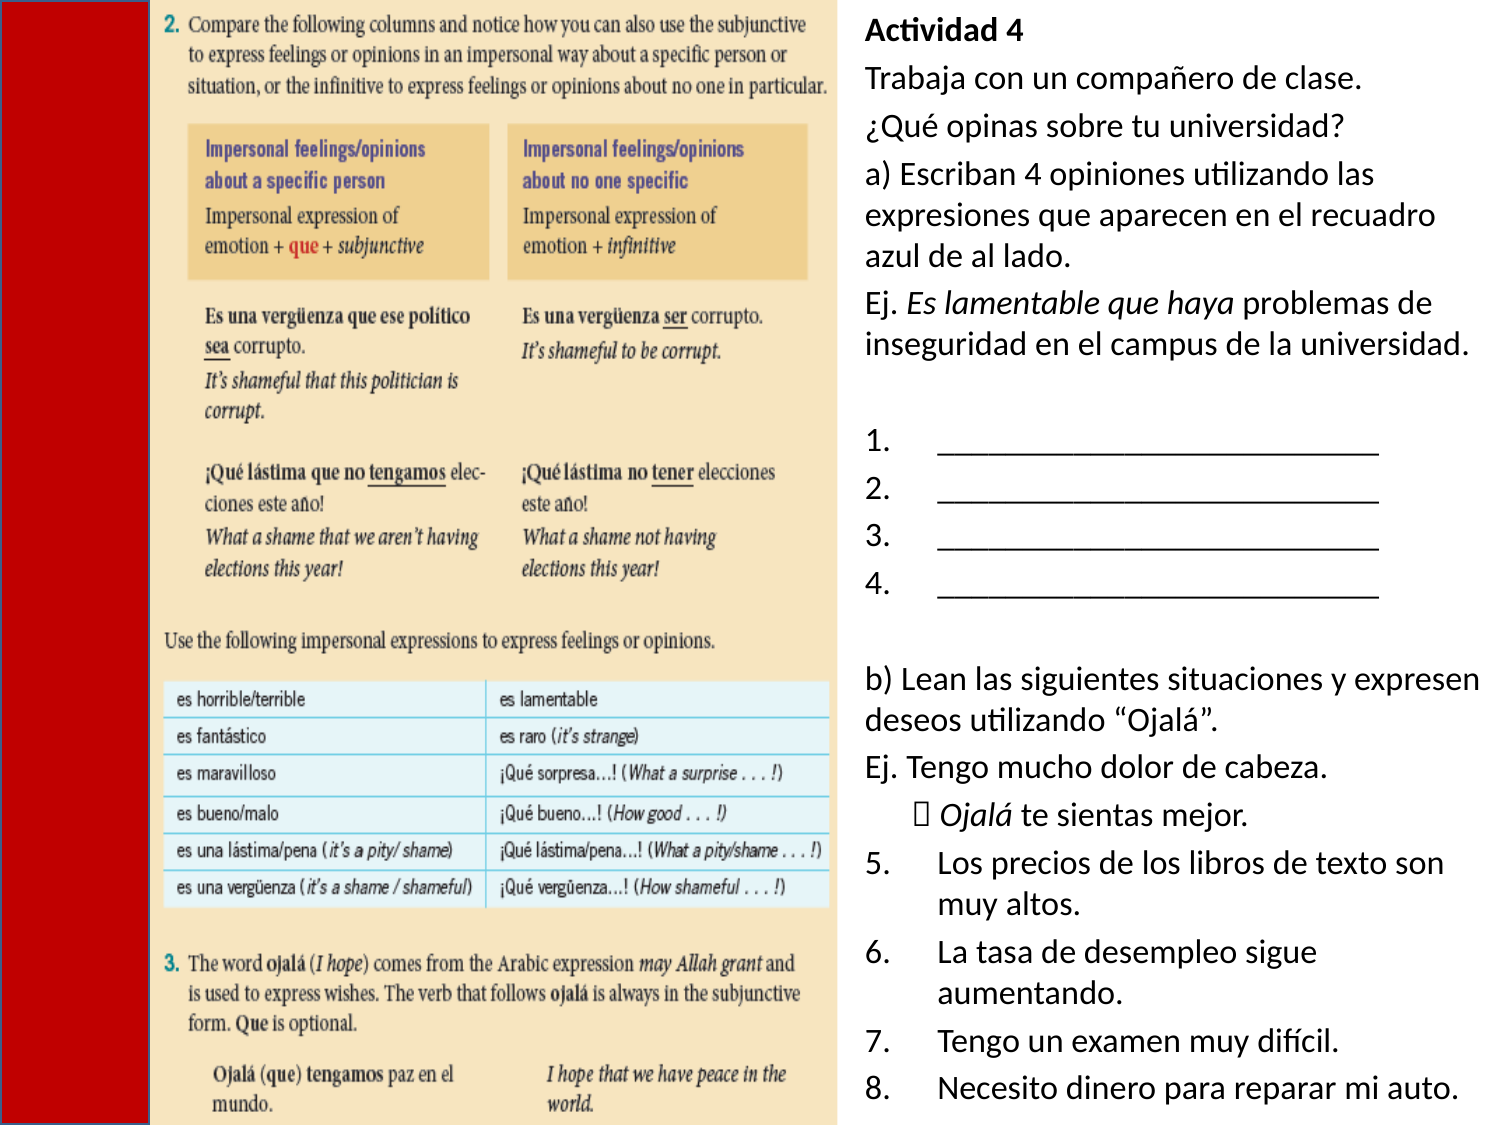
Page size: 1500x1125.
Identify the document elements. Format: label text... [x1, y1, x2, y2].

picture [149, 0, 838, 1125]
list Actividad 4 Trabaja con un compañero de clase. ¿Qué opinas sobre tu universidad? a) Escriban 4 opiniones utilizando las expresiones que aparecen en el recuadro azul de al lado. Ej. Es lamentable que haya problemas de inseguridad en el campus de la universidad. __________________________ __________________________ __________________________ __________________________ b) Lean las siguientes situaciones y expresen deseos utilizando “Ojalá”. Ej. Tengo mucho dolor de cabeza.  Ojalá te sientas mejor. Los precios de los libros de texto son muy altos. La tasa de desempleo sigue aumentando. Tengo un examen muy difícil. Necesito dinero para reparar mi auto. [849, 0, 1500, 1125]
text_box [0, 0, 147, 1125]
